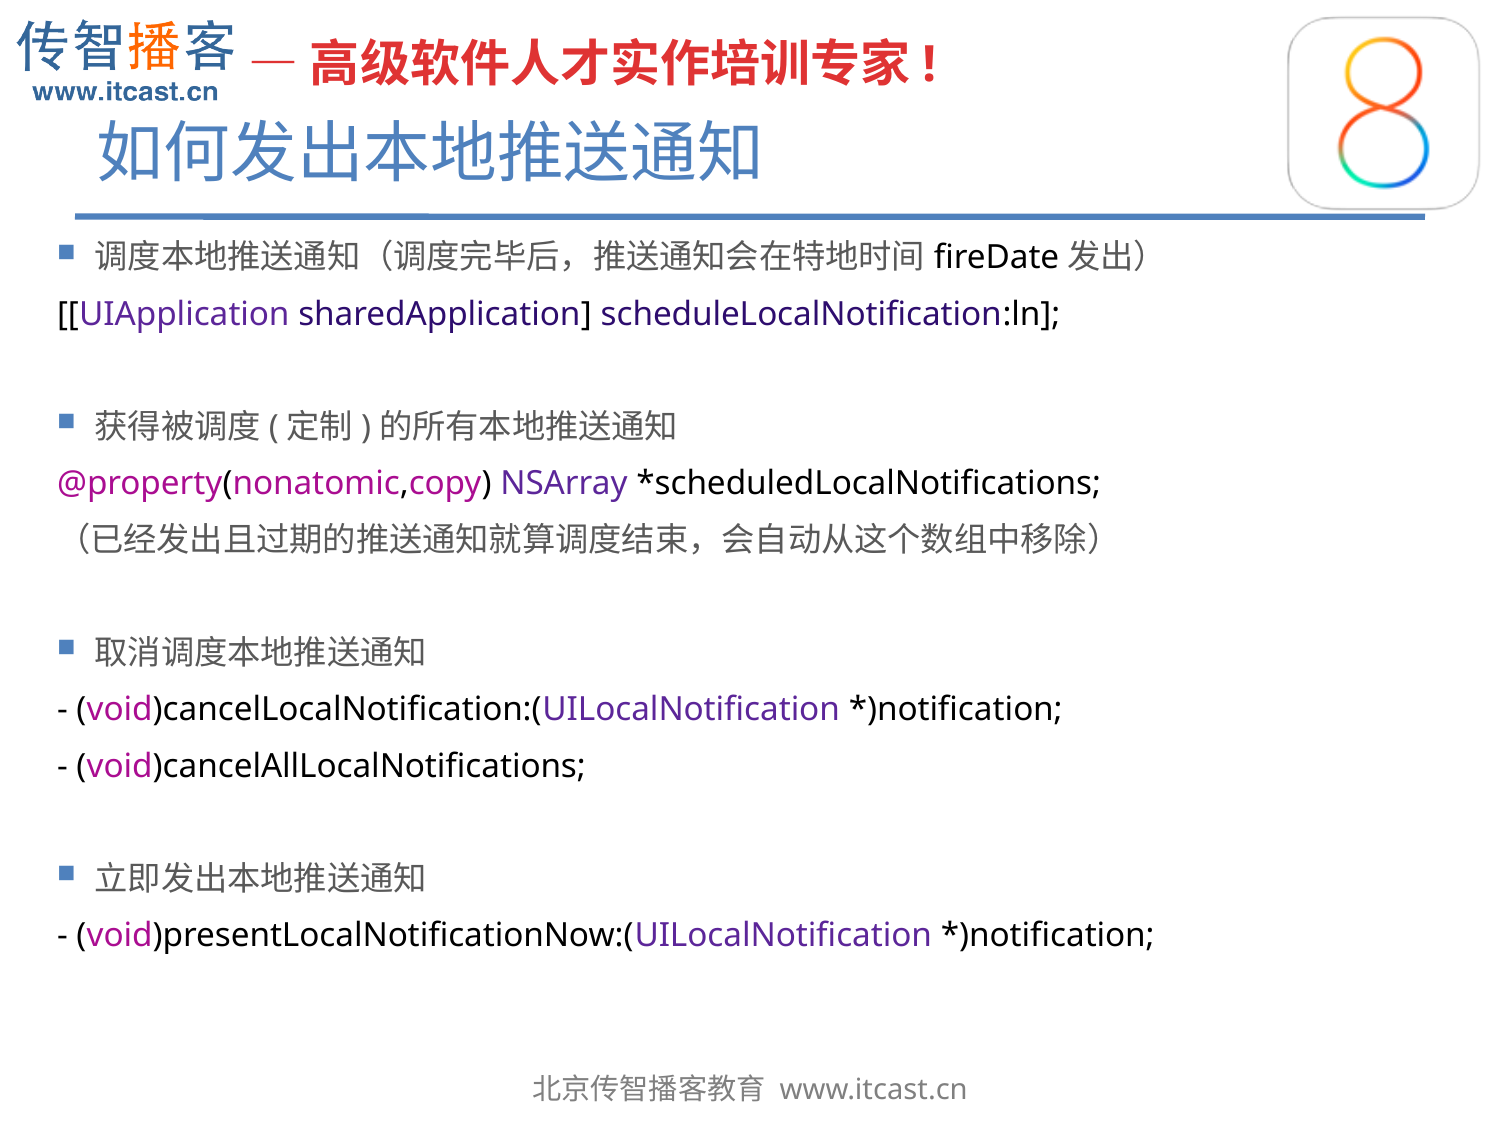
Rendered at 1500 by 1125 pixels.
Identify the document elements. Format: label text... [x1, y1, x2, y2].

picture [1270, 0, 1497, 227]
list 调度本地推送通知（调度完毕后，推送通知会在特地时间fireDate发出） [[UIApplication sharedApplication] scheduleLocalNotification:ln]; 获得被调度(定制)的所有本地推送通知 @property(nonatomic,copy) NSArray *scheduledLocalNotifications; （已经发出且过期的推送通知就算调度结束，会自动从这个数组中移除） 取消调度本地推送通知 - (void)cancelLocalNotification:(UILocalNotification *)notification; - (void)cancelAllLocalNotifications; 立即发出本地推送通知 - (void)presentLocalNotificationNow:(UILocalNotification *)notification; [42, 227, 1475, 1058]
picture [16, 19, 234, 101]
title 如何发出本地推送通知 [81, 102, 1416, 227]
